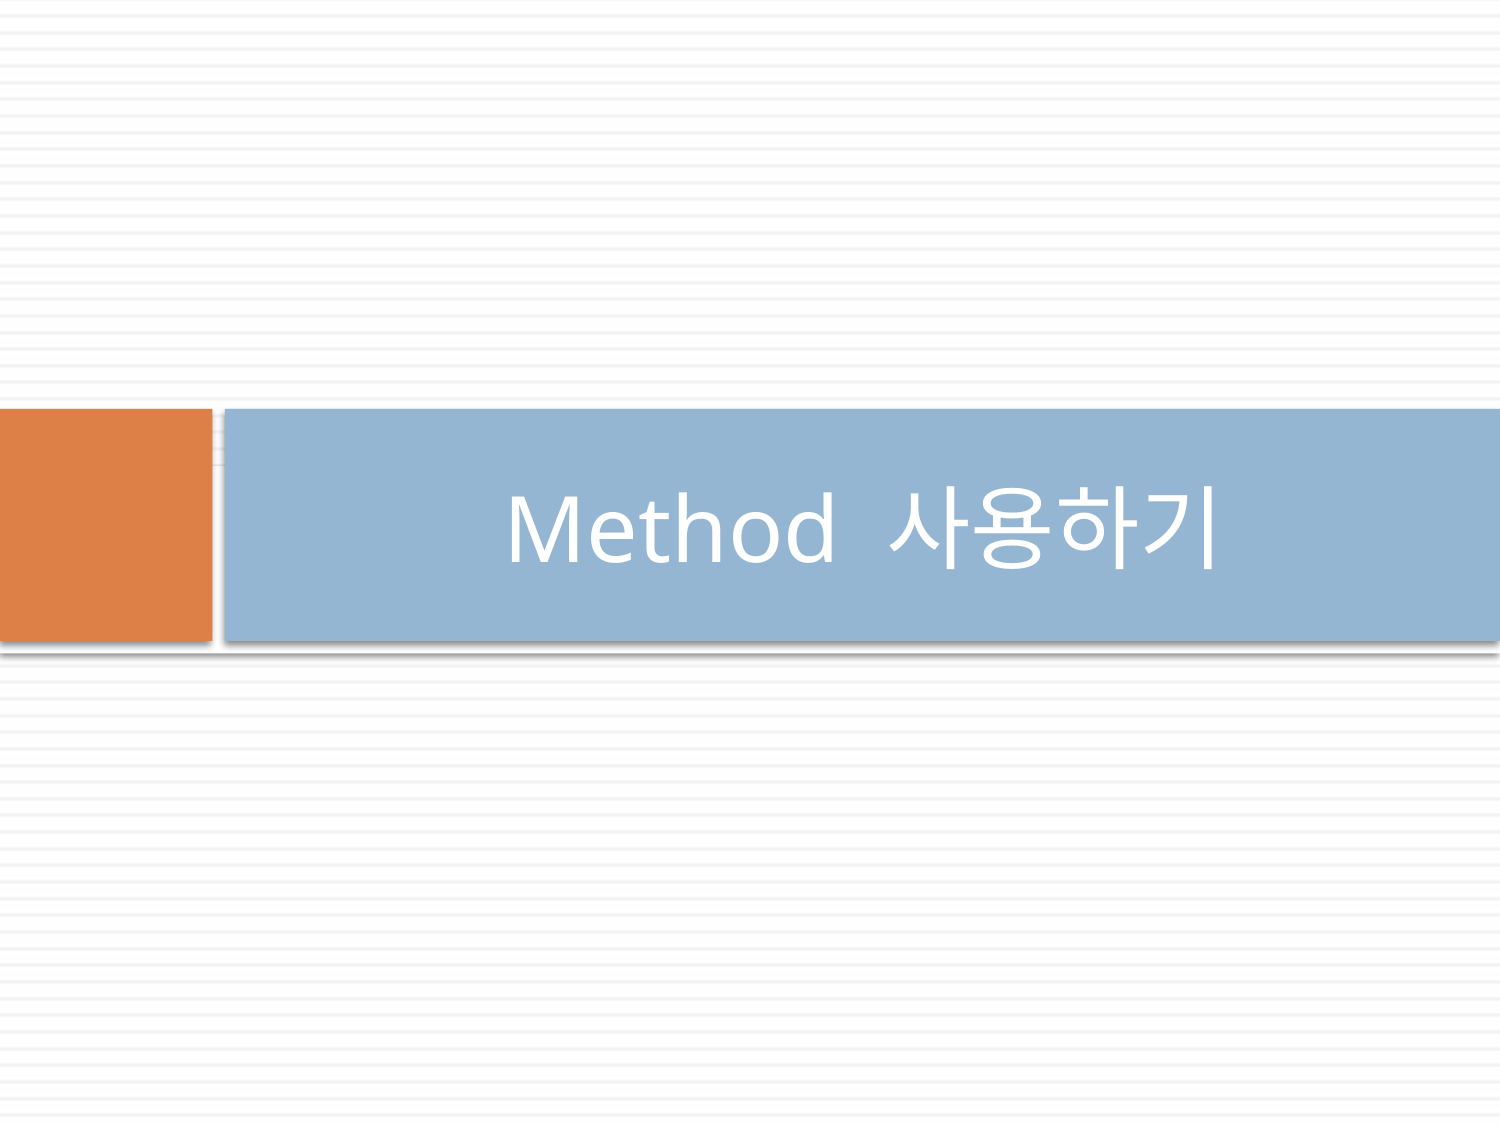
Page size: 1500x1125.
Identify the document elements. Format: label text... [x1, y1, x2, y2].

title Method 사용하기 [238, 444, 1489, 607]
